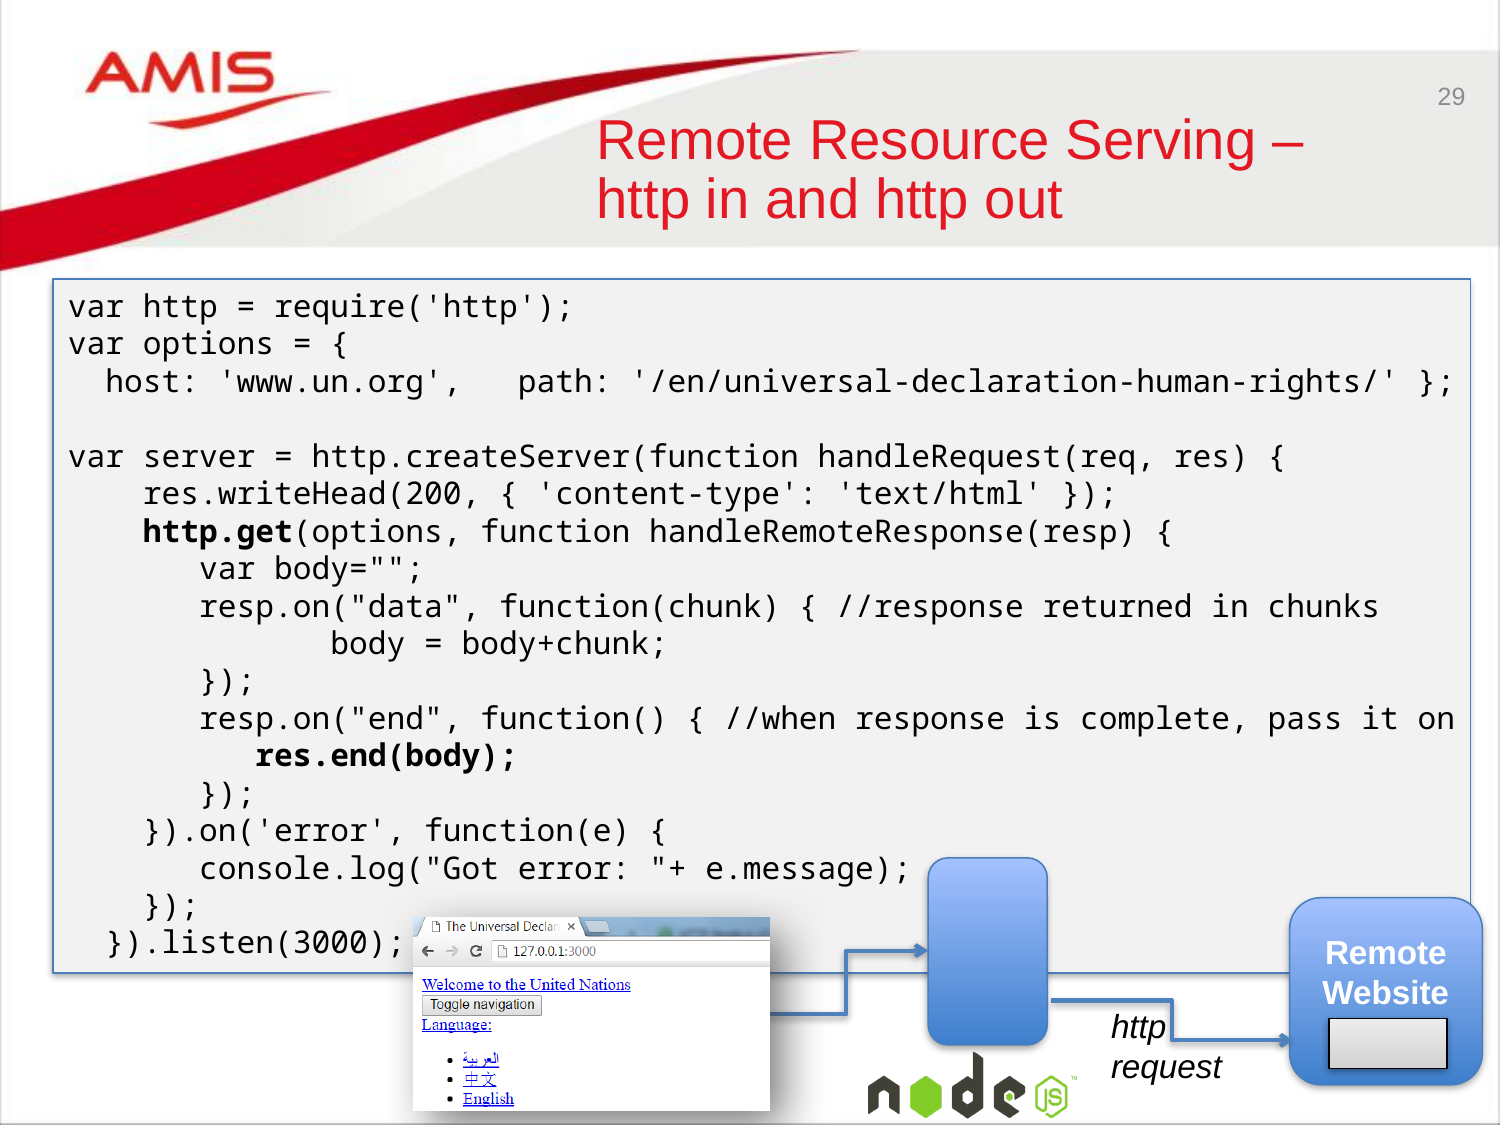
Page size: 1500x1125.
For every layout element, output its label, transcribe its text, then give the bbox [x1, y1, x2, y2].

text_box Remote Website [1288, 896, 1484, 1086]
text_box [52, 278, 395, 974]
title Remote Resource Serving – http in and http out [596, 90, 1447, 253]
text_box [927, 857, 1049, 1021]
text_box [1328, 1018, 1448, 1069]
text_box [1052, 968, 1284, 974]
text_box var http = require('http'); var options = { host: 'www.un.org', path: '/en/universal-declaration-human-rights/' }; var server = http.createServer(function handleRequest(req, res) { res.writeHead(200, { 'content-type': 'text/html' }); http.get(options, function handleRemoteResponse(resp) { var body=""; resp.on("data", function(chunk) { //response returned in chunks body = body+chunk; }); resp.on("end", function() { //when response is complete, pass it on res.end(body); }); }).on('error', function(e) { console.log("Got error: "+ e.message); }); }).listen(3000); [53, 278, 1481, 968]
text_box http request [1096, 1049, 1237, 1093]
slide_number 29 [1328, 54, 1481, 138]
picture [0, 0, 1500, 1125]
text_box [1050, 1000, 1294, 1041]
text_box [774, 950, 929, 1015]
